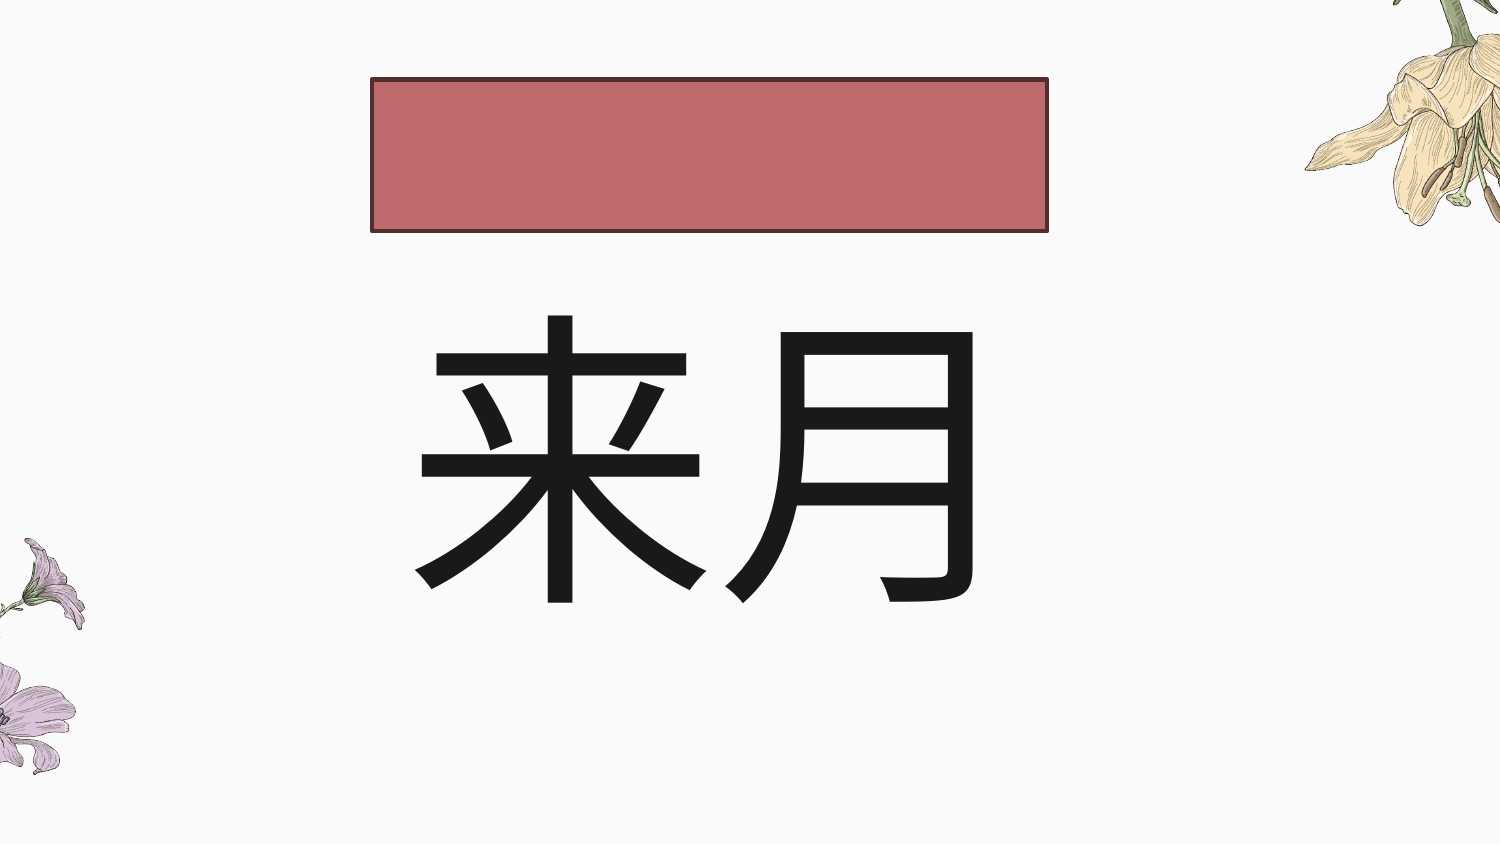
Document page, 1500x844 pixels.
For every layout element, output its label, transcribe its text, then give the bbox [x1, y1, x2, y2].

picture [0, 462, 206, 844]
picture [1261, 0, 1500, 262]
text_box [370, 77, 1049, 233]
text_box 来月 [389, 258, 1045, 649]
